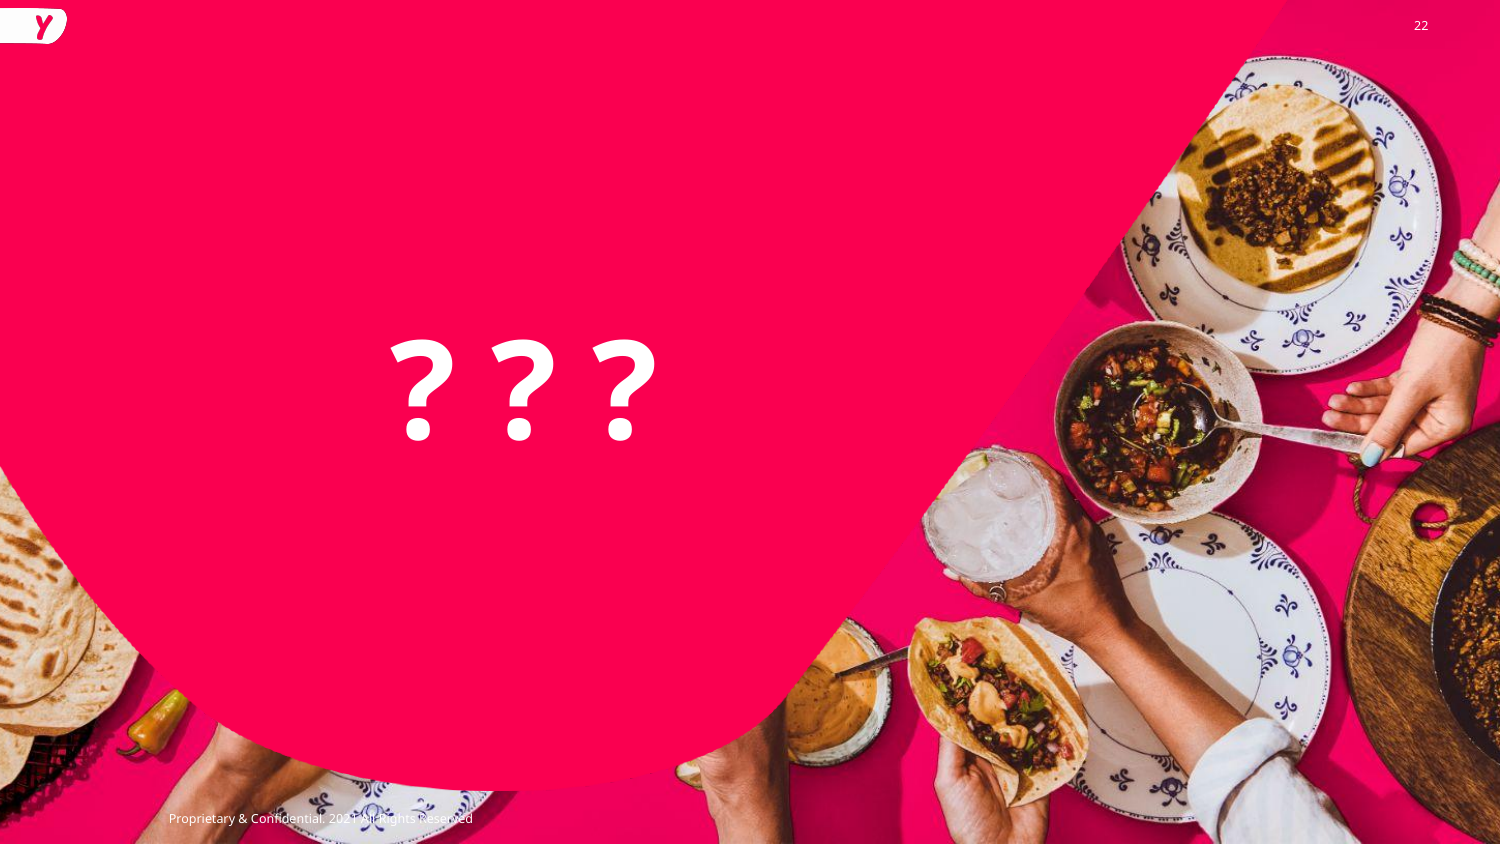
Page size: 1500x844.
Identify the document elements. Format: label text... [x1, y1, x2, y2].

picture [0, 0, 1500, 844]
title ? ? ? [168, 282, 915, 479]
